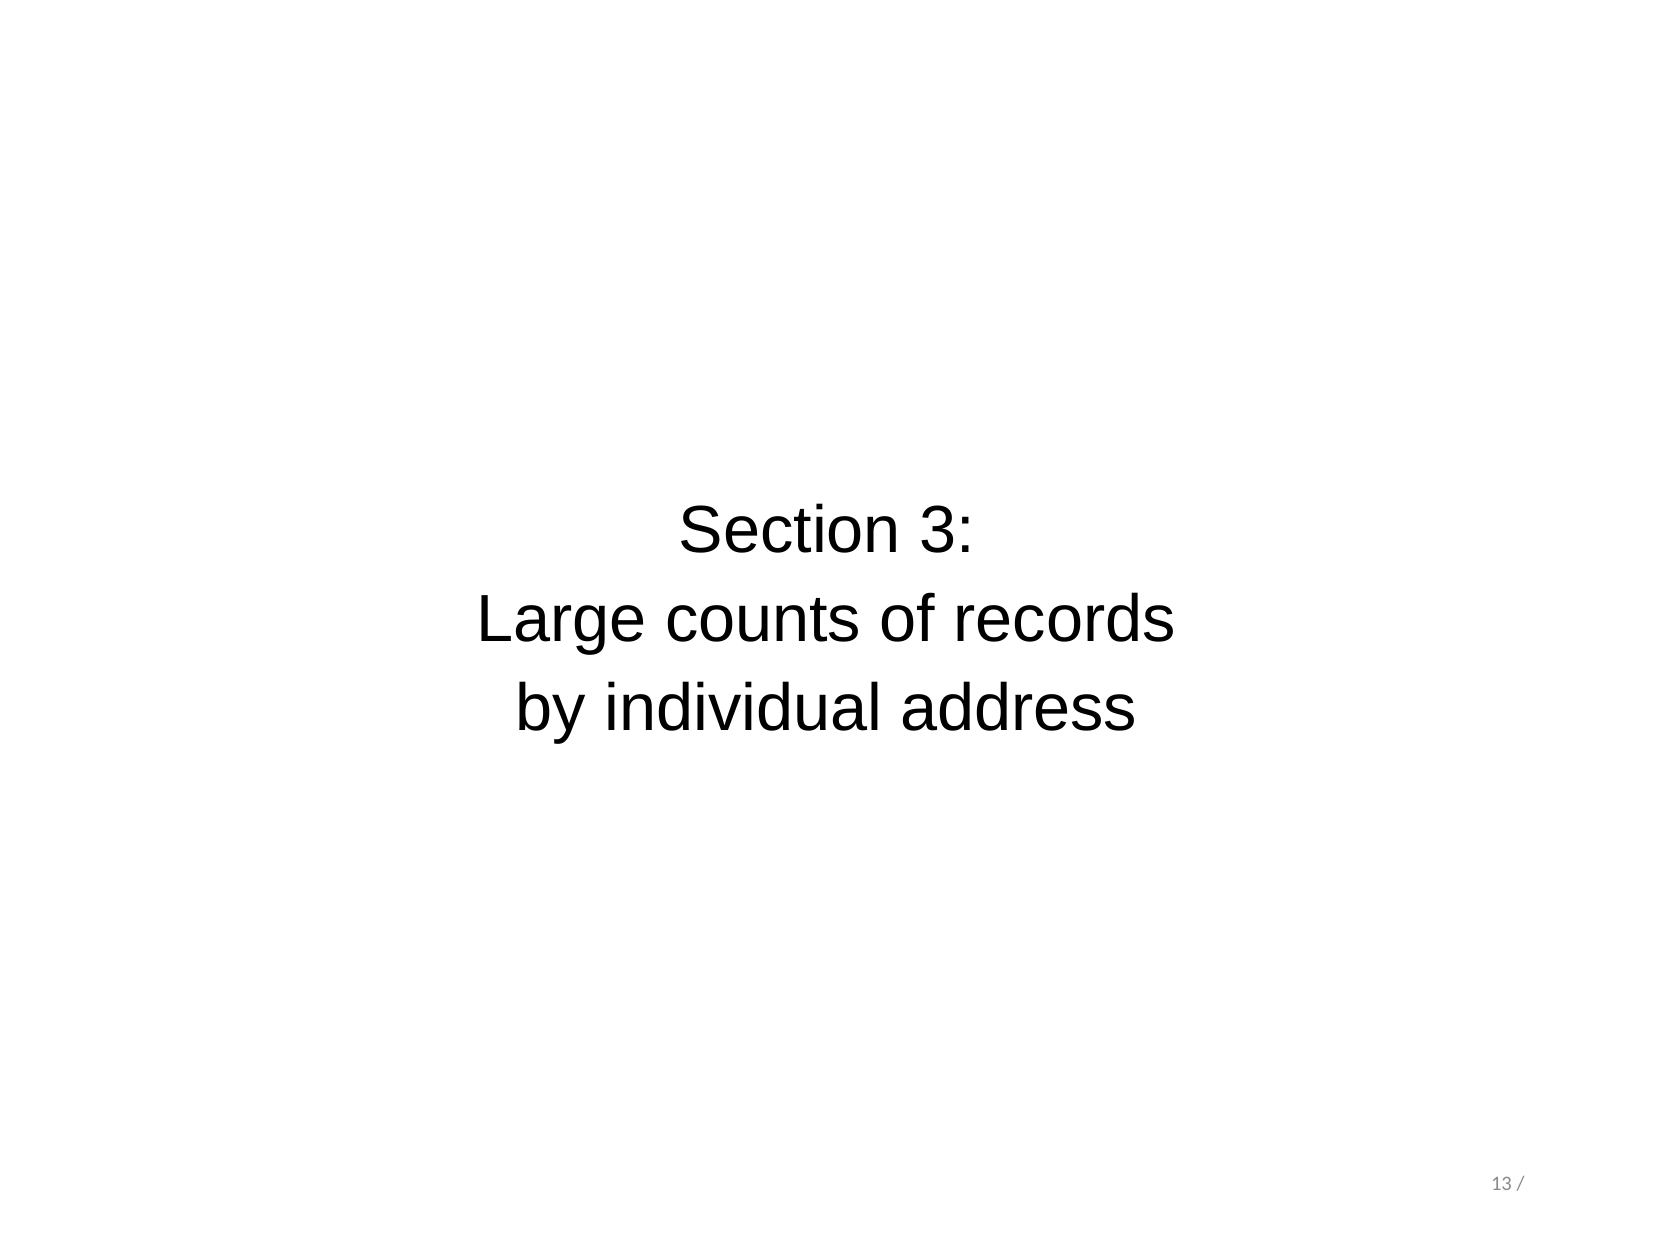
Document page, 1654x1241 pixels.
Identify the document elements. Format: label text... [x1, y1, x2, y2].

subtitle Section 3: Large counts of records by individual address [0, 0, 1654, 1241]
